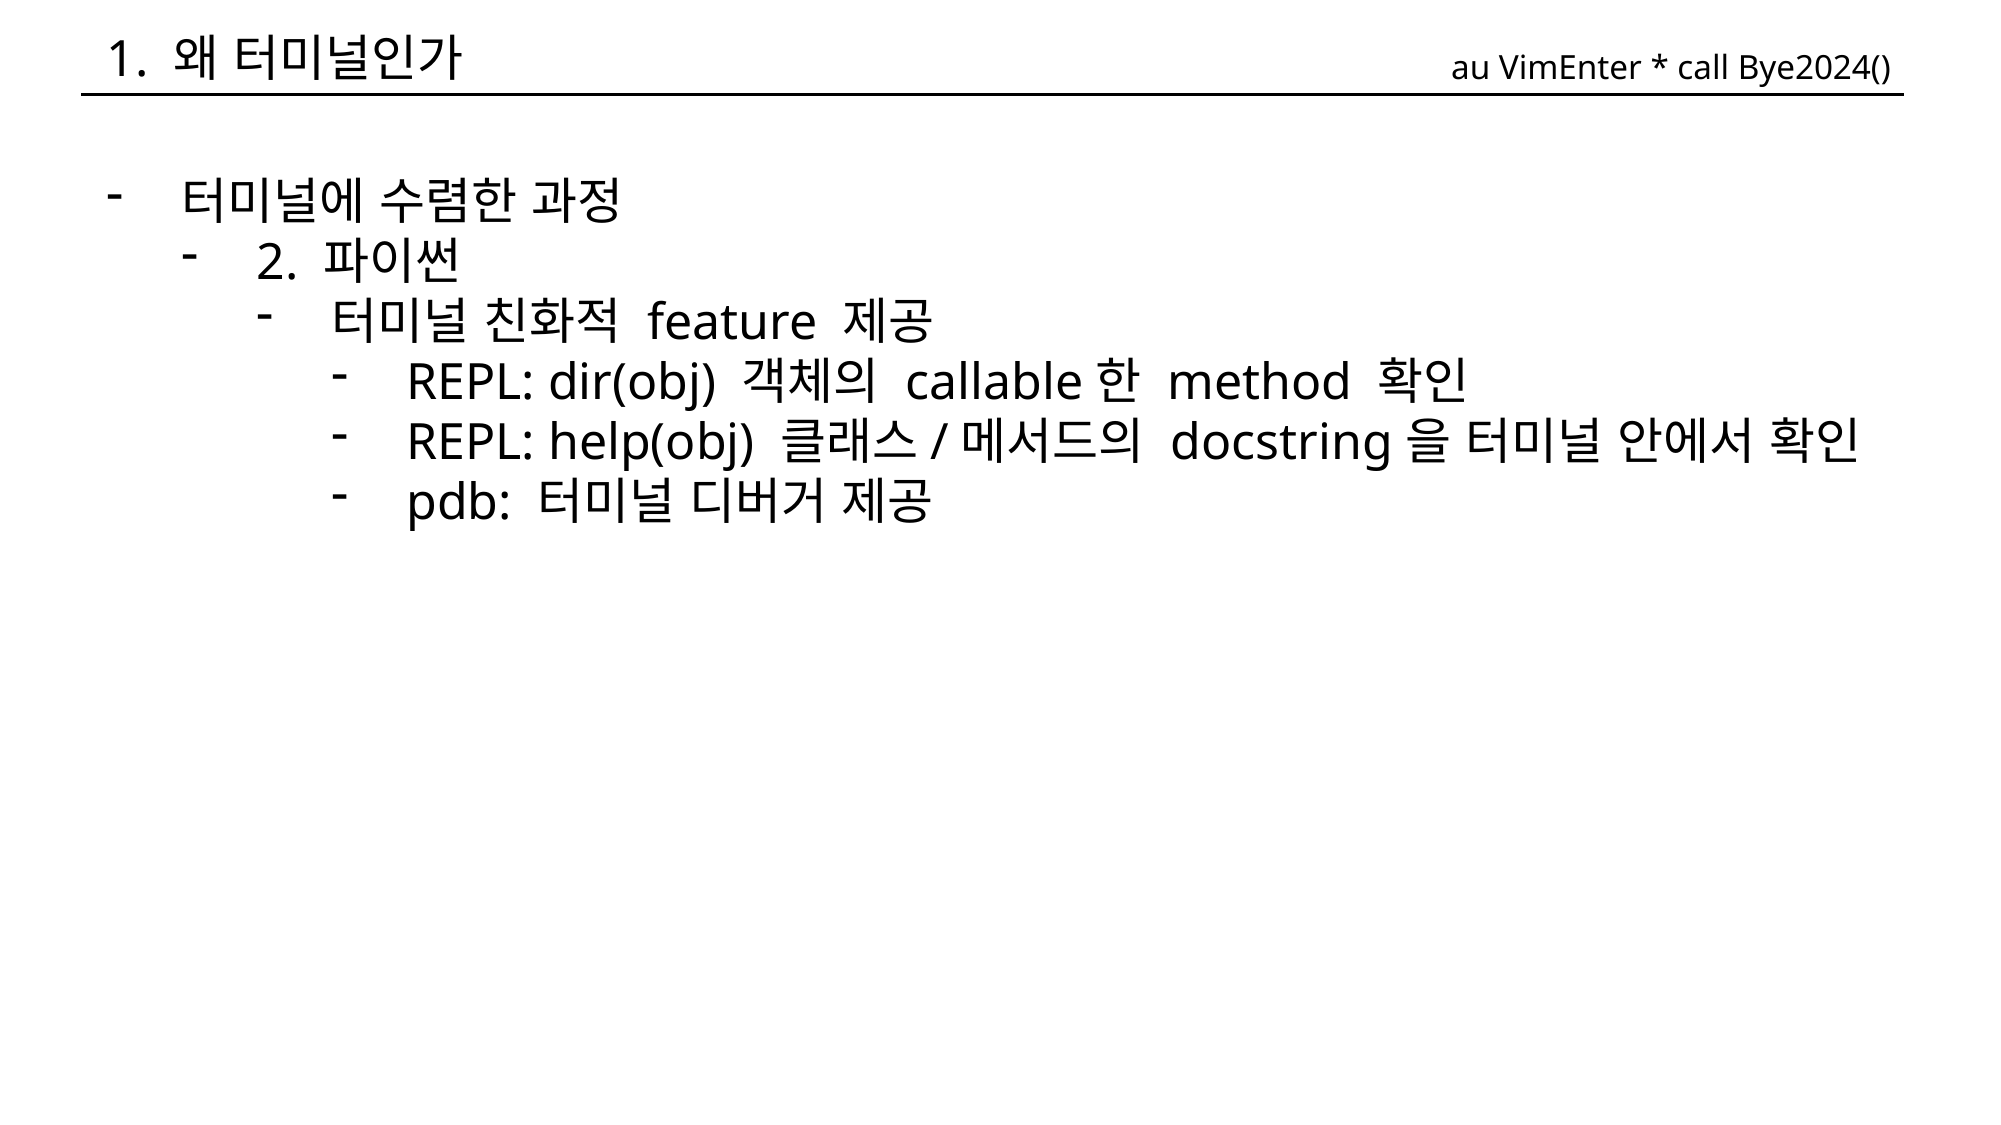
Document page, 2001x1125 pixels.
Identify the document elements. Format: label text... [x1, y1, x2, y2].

text_box au VimEnter * call Bye2024() [1436, 38, 1907, 94]
text_box 터미널에 수렴한 과정 2. 파이썬 터미널 친화적 feature 제공 REPL: dir(obj) 객체의 callable한 method 확인 REPL: help(obj) 클래스/메서드의 docstring을 터미널 안에서 확인 pdb: 터미널 디버거 제공 [91, 162, 1877, 537]
text_box 1. 왜 터미널인가 [91, 18, 479, 93]
